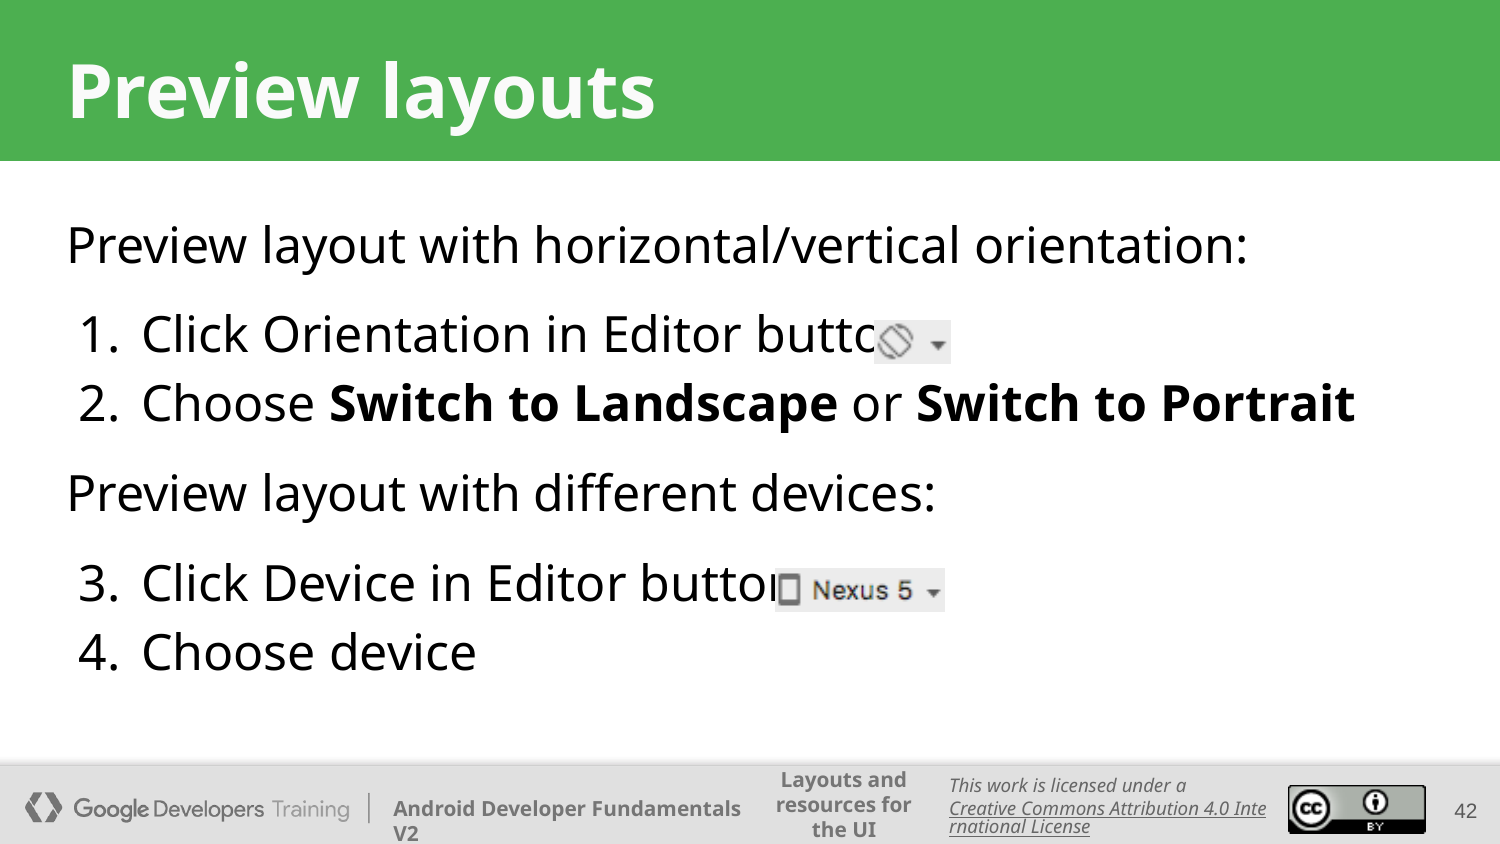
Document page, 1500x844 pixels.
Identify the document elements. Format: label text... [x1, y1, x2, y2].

list Preview layout with horizontal/vertical orientation: Click Orientation in Editor button Choose Switch to Landscape or Switch to Portrait Preview layout with different devices: Click Device in Editor button Choose device [51, 189, 1449, 712]
picture [0, 161, 1500, 844]
title Preview layouts [51, 28, 1449, 122]
slide_number ‹#› [1402, 777, 1493, 842]
